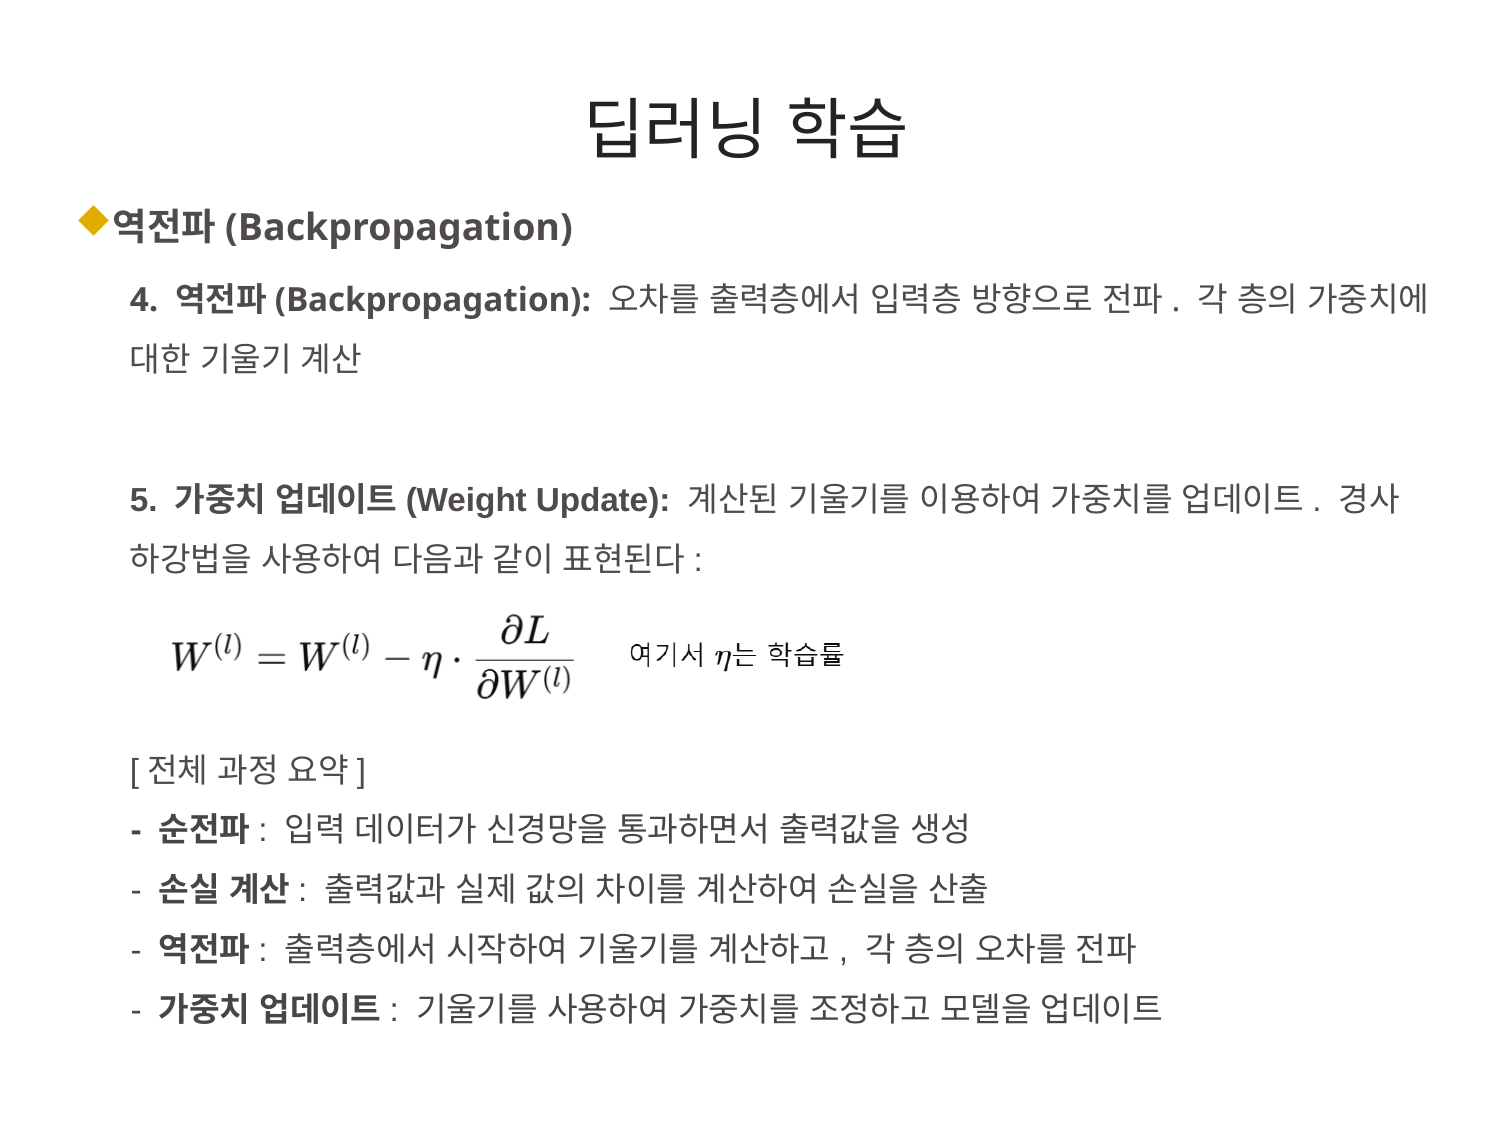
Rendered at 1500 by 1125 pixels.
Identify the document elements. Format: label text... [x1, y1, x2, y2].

title 딥러닝 학습 [81, 42, 1412, 173]
picture [1377, 240, 1446, 336]
picture [626, 637, 845, 674]
picture [163, 599, 589, 705]
list 역전파(Backpropagation) 4. 역전파(Backpropagation): 오차를 출력층에서 입력층 방향으로 전파. 각 층의 가중치에 대한 기울기 계산 5. 가중치 업데이트(Weight Update): 계산된 기울기를 이용하여 가중치를 업데이트. 경사 하강법을 사용하여 다음과 같이 표현된다: [전체 과정 요약] - 순전파: 입력 데이터가 신경망을 통과하면서 출력값을 생성 - 손실 계산: 출력값과 실제 값의 차이를 계산하여 손실을 산출 - 역전파: 출력층에서 시작하여 기울기를 계산하고, 각 층의 오차를 전파 - 가중치 업데이트: 기울기를 사용하여 가중치를 조정하고 모델을 업데이트 [60, 173, 1450, 1083]
